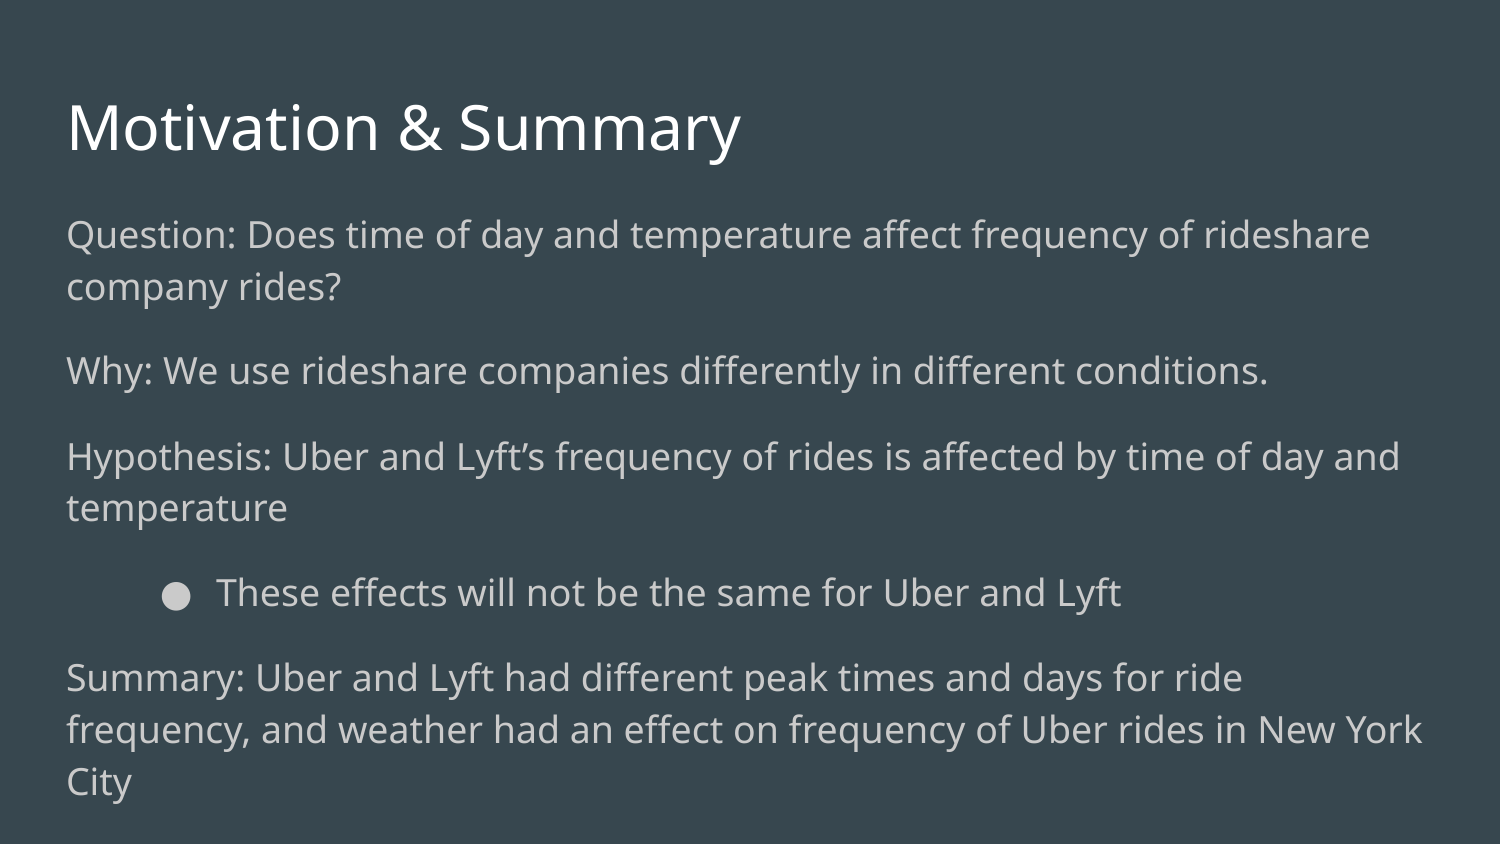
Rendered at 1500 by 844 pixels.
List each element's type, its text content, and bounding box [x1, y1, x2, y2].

list Question: Does time of day and temperature affect frequency of rideshare company rides? Why: We use rideshare companies differently in different conditions. Hypothesis: Uber and Lyft’s frequency of rides is affected by time of day and temperature These effects will not be the same for Uber and Lyft Summary: Uber and Lyft had different peak times and days for ride frequency, and weather had an effect on frequency of Uber rides in New York City [51, 189, 1449, 750]
title Motivation & Summary [51, 72, 1449, 167]
